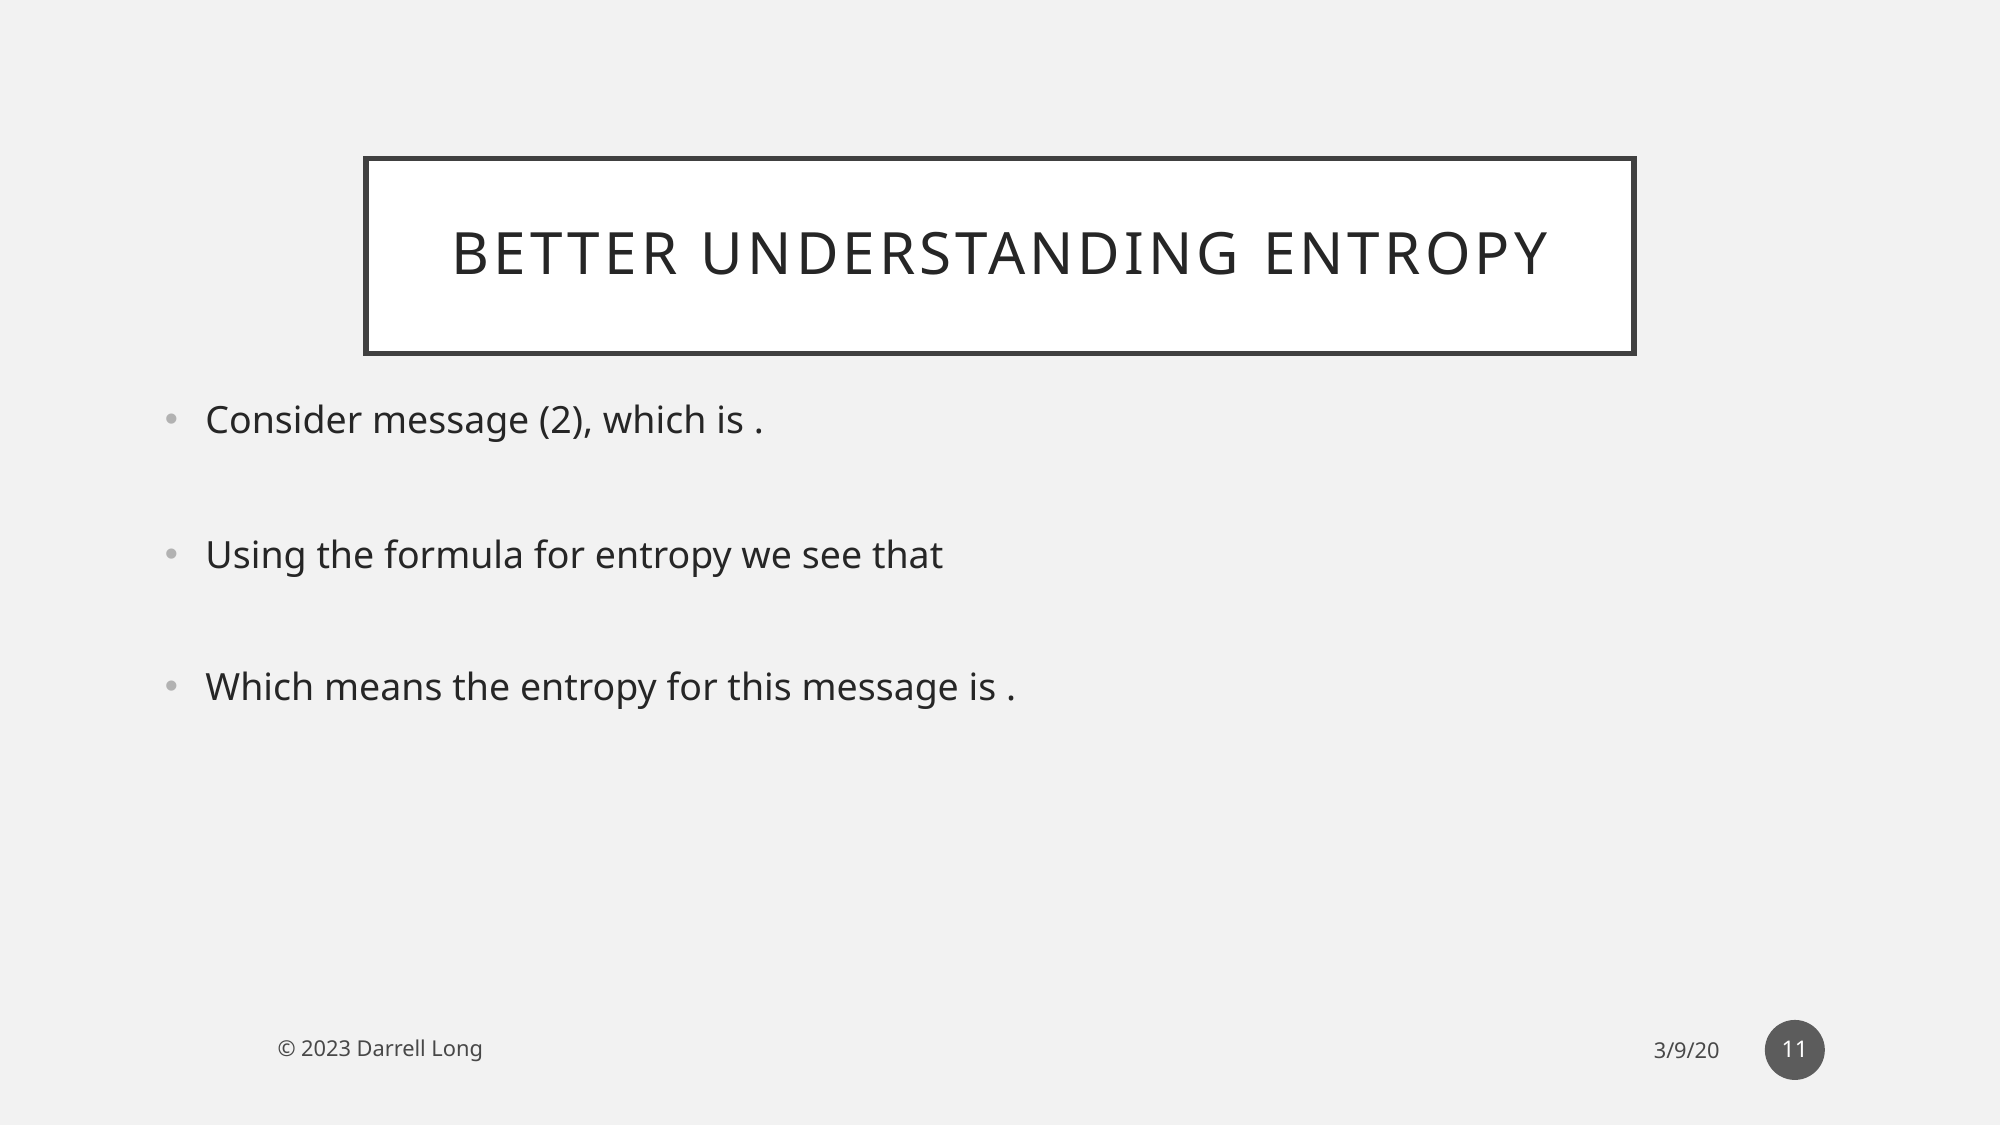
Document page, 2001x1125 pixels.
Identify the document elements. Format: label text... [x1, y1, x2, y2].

title Better Understanding entropy [363, 156, 1637, 356]
slide_number 11 [1764, 1019, 1825, 1080]
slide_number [1283, 1023, 1735, 1077]
footer © 2023 Darrell Long [262, 1023, 1231, 1076]
